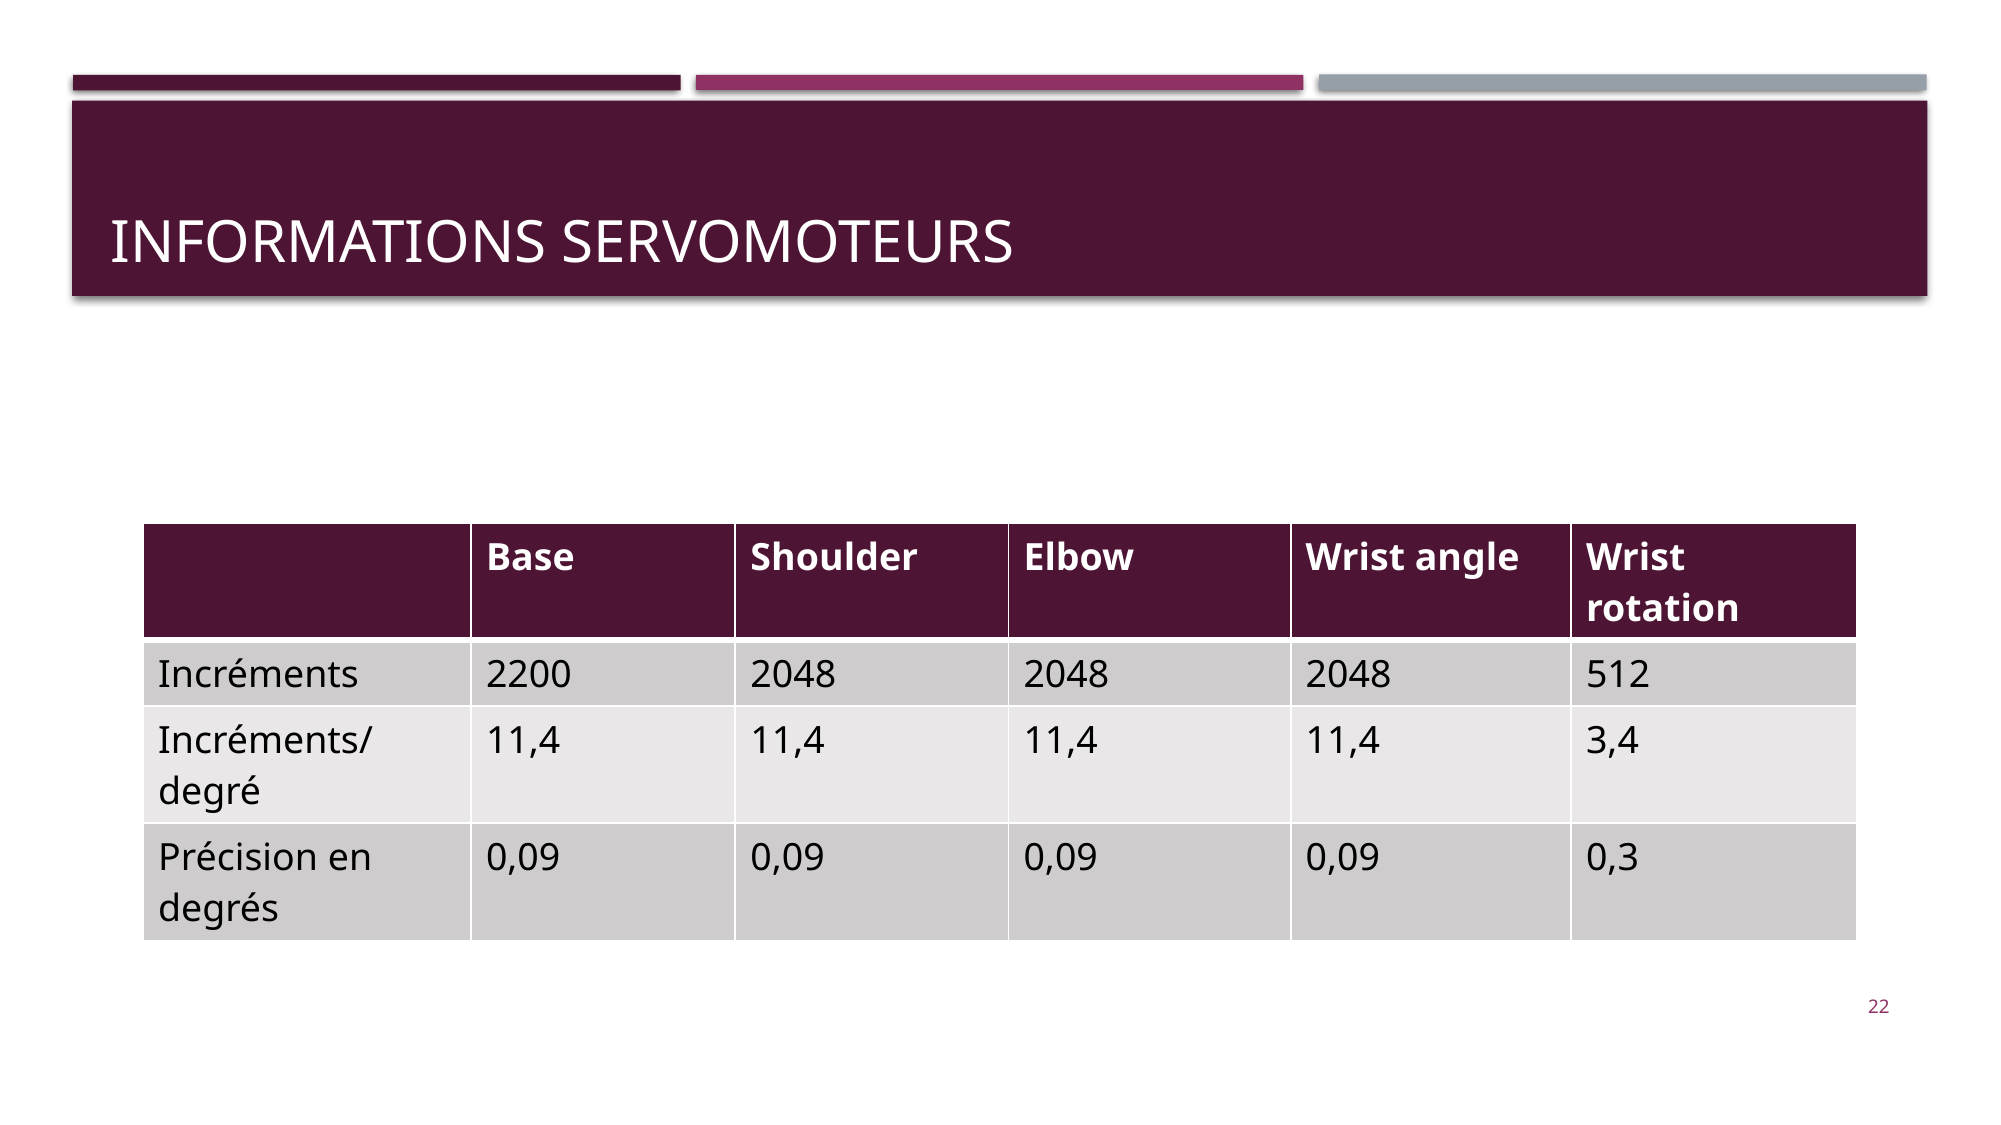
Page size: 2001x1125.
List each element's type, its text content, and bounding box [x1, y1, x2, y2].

table_cell 11,4 [736, 707, 1008, 822]
table_cell Précision en degrés [144, 824, 470, 940]
table_header Base [472, 524, 734, 637]
table_header Wrist angle [1292, 524, 1570, 637]
table_cell 2048 [736, 643, 1008, 705]
table_cell 2048 [1009, 643, 1290, 705]
table_header Shoulder [736, 524, 1008, 637]
table_cell 11,4 [1009, 707, 1290, 822]
table_header [144, 524, 470, 637]
table_cell 512 [1572, 643, 1856, 705]
table_cell 11,4 [472, 707, 734, 822]
title Informations Servomoteurs [95, 115, 1905, 282]
table_cell 11,4 [1292, 707, 1570, 822]
table_cell 0,3 [1572, 824, 1856, 940]
table_header Wrist rotation [1572, 524, 1856, 637]
table_cell Incréments/degré [144, 707, 470, 822]
table_cell 0,09 [1292, 824, 1570, 940]
table_cell 0,09 [1009, 824, 1290, 940]
table_cell Incréments [144, 643, 470, 705]
table_cell 2048 [1292, 643, 1570, 705]
table_cell 0,09 [472, 824, 734, 940]
table_cell 3,4 [1572, 707, 1856, 822]
table_header Elbow [1009, 524, 1290, 637]
table_cell 2200 [472, 643, 734, 705]
slide_number 22 [1732, 977, 1905, 1037]
table_cell 0,09 [736, 824, 1008, 940]
